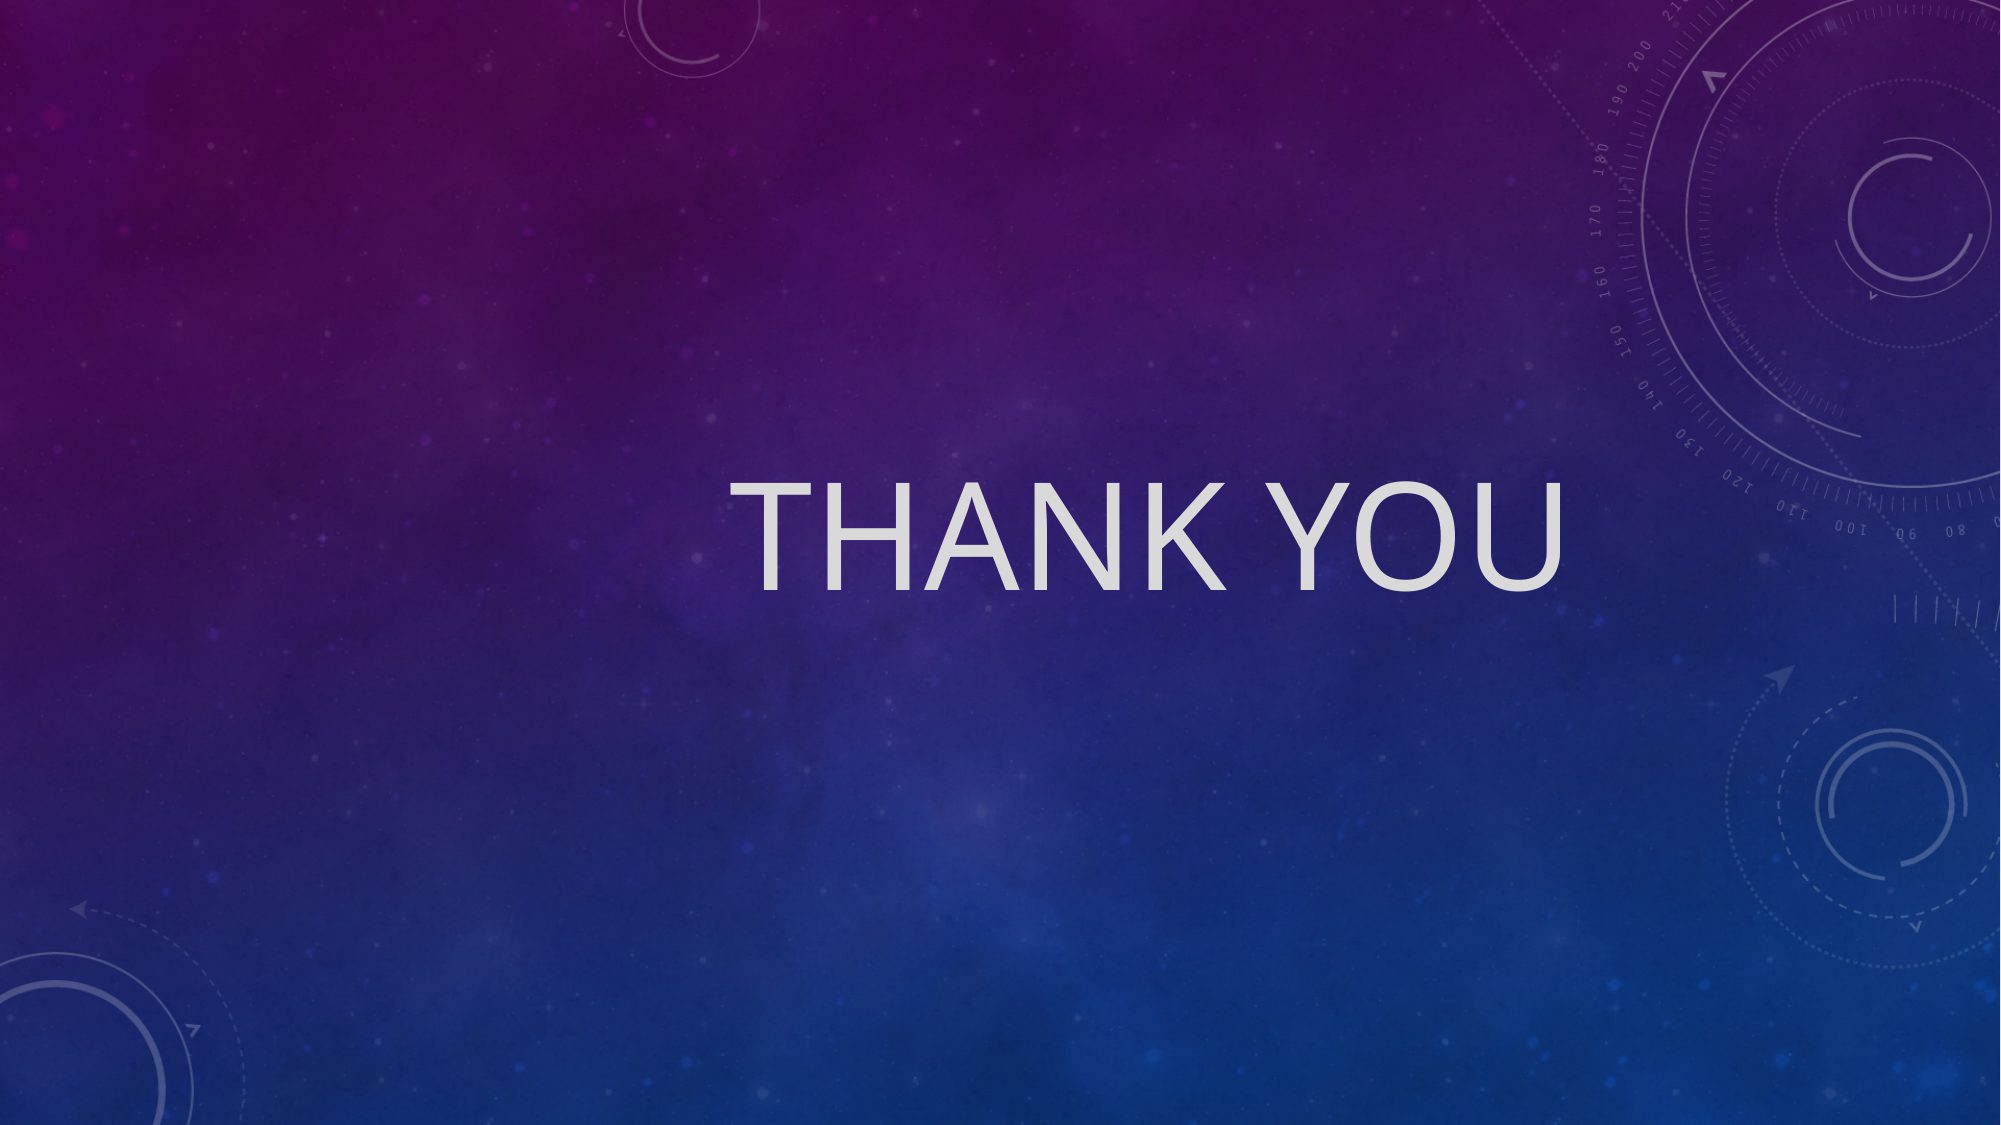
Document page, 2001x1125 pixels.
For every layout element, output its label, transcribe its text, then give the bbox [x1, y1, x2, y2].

list THANK YOU [46, 391, 1709, 644]
picture [0, 0, 2001, 1125]
title [112, 99, 1775, 339]
